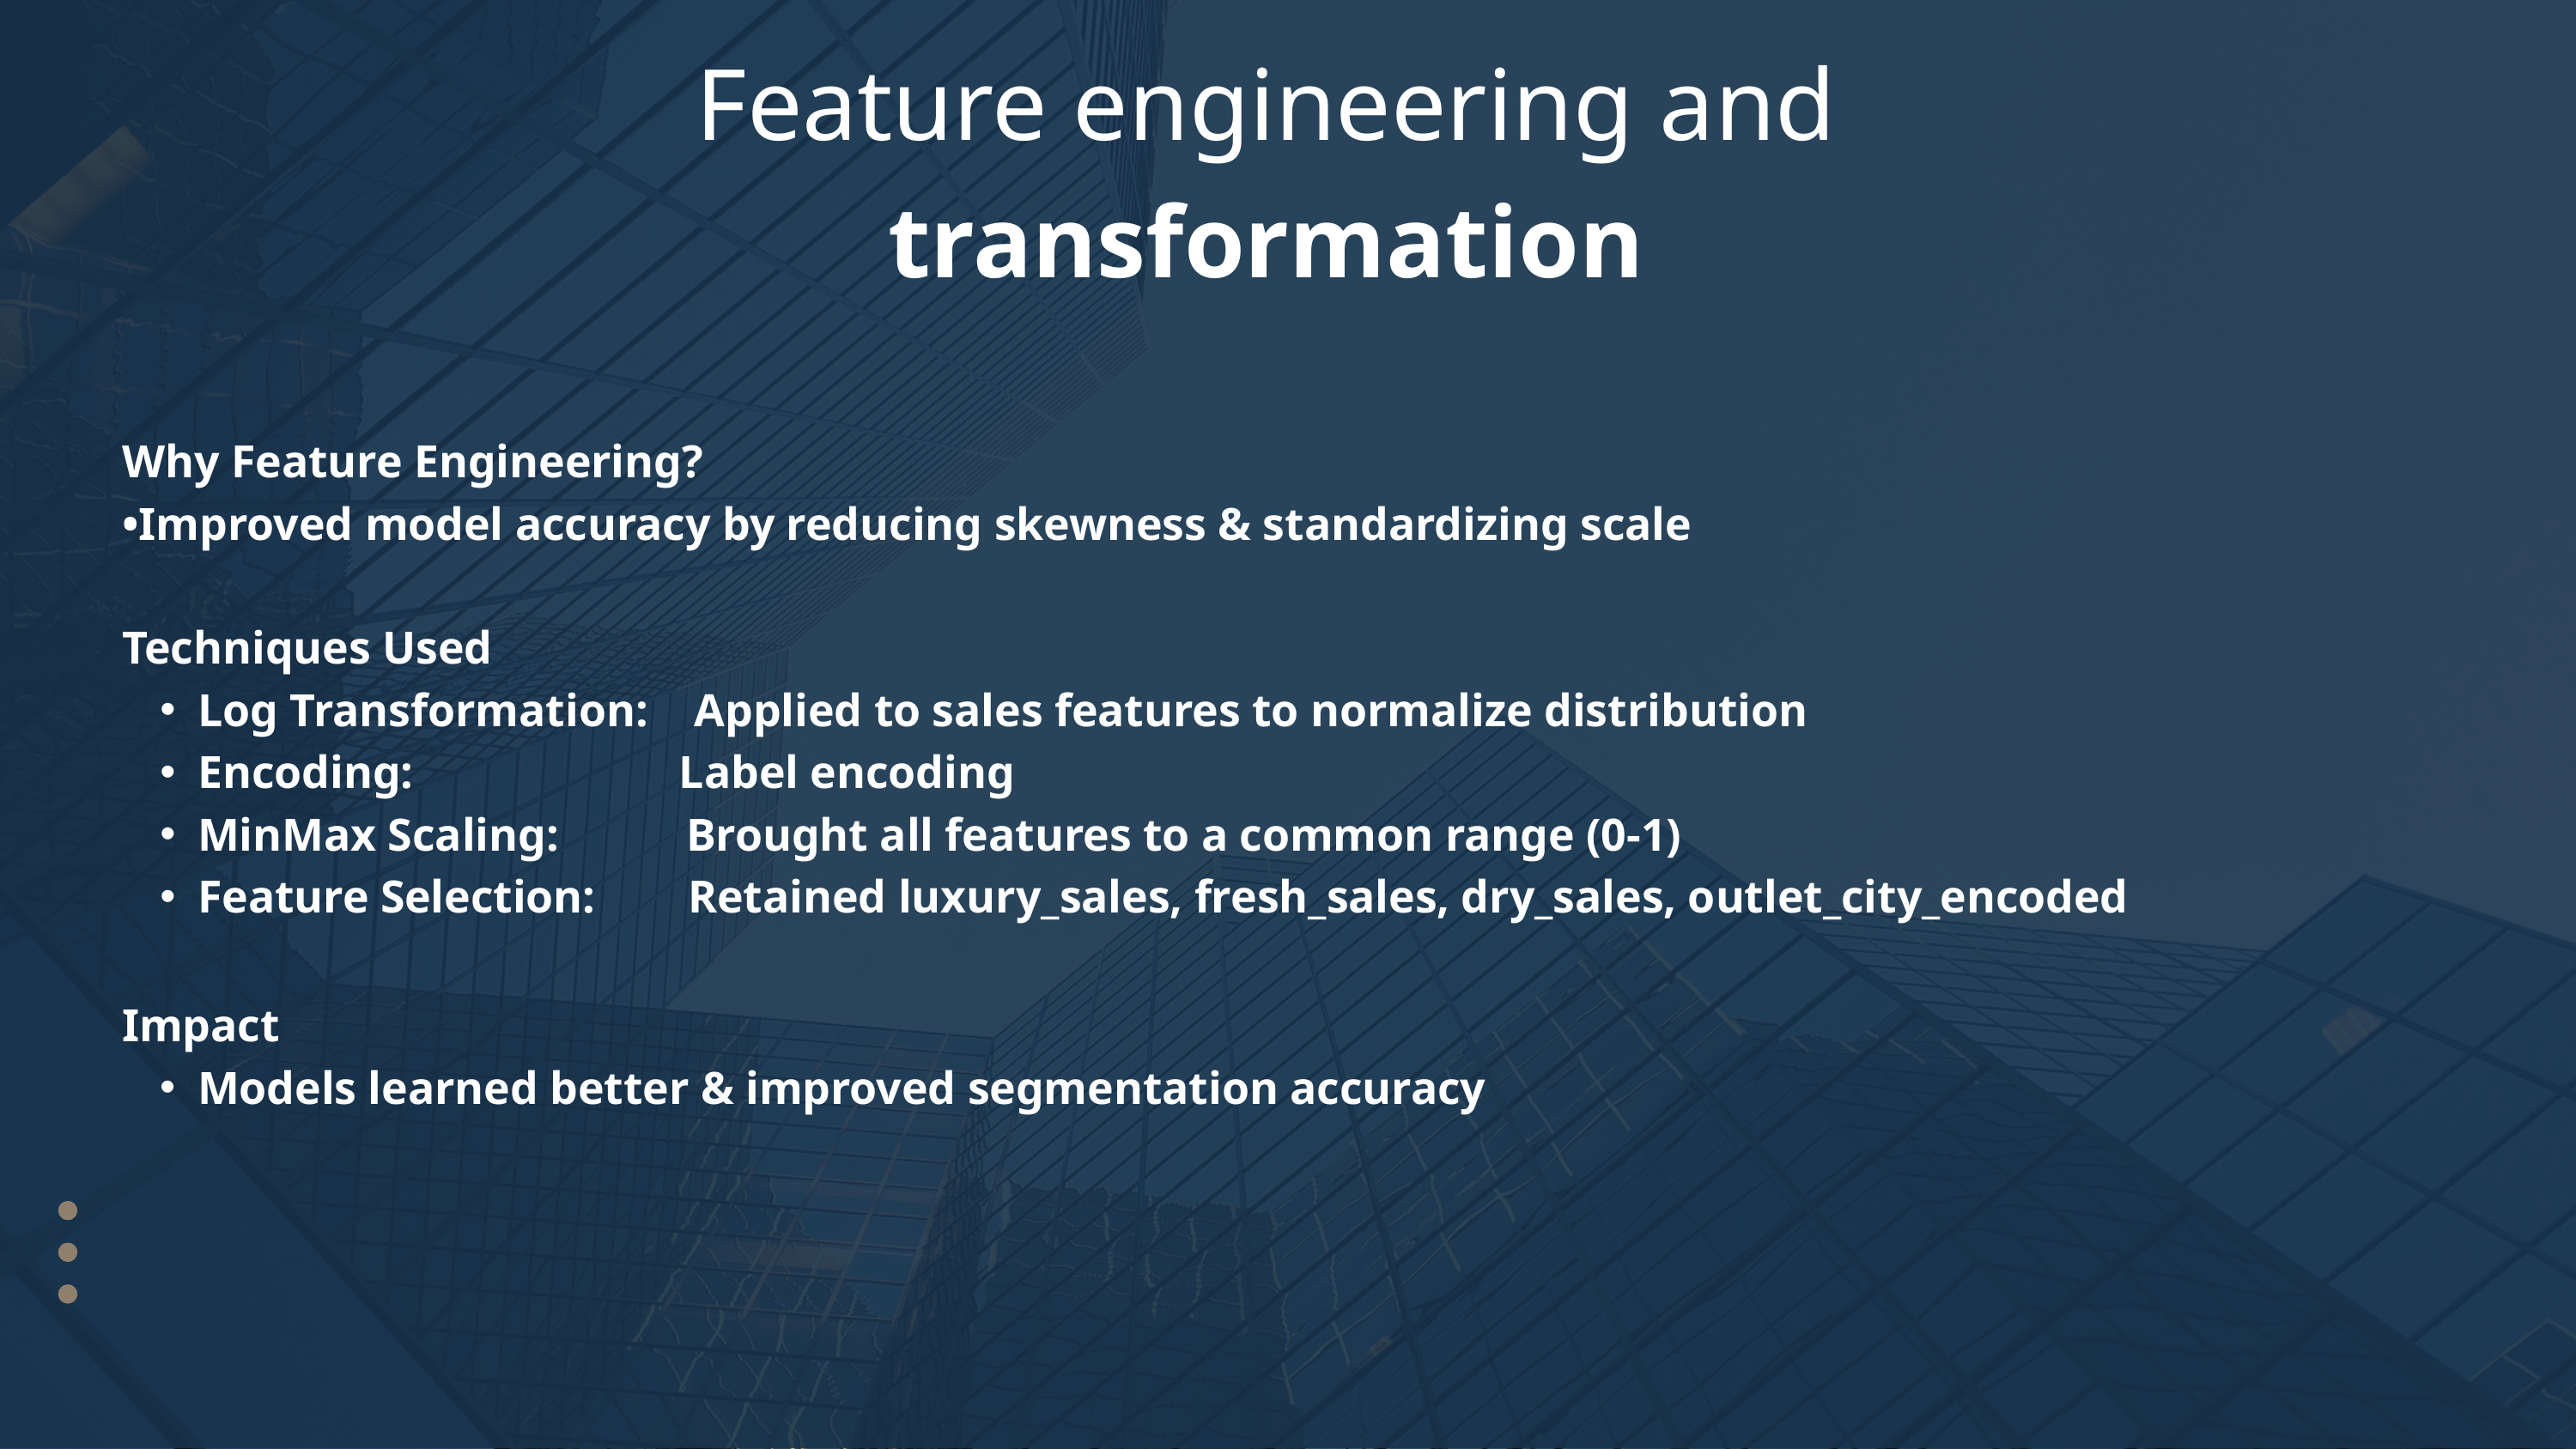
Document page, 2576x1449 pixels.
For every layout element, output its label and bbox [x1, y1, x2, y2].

text_box [58, 1242, 78, 1263]
text_box [58, 1200, 78, 1221]
text_box [0, 0, 2576, 1449]
text_box [58, 1283, 78, 1304]
